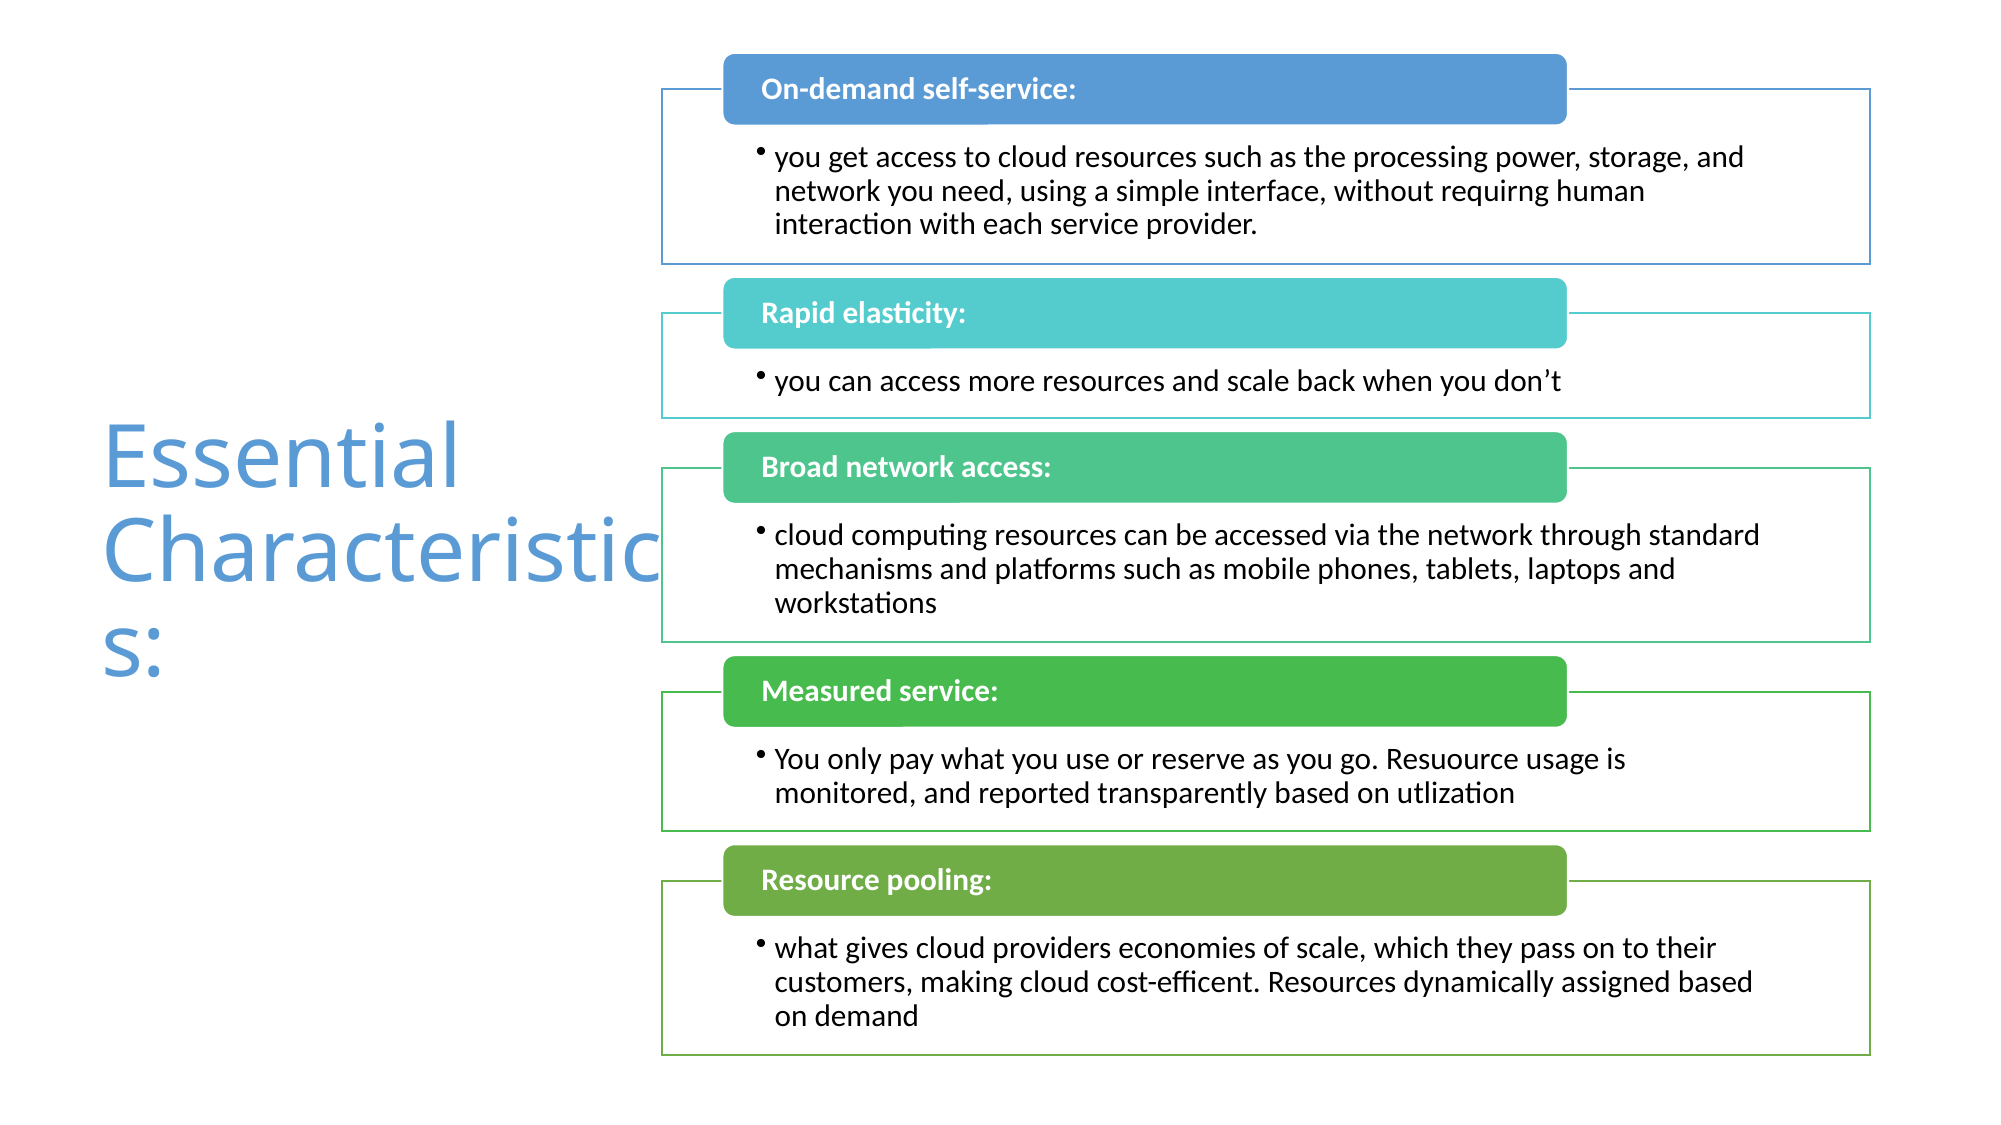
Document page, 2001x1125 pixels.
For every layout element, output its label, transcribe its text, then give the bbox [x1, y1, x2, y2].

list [661, 31, 1870, 1076]
title Essential Characteristics: [86, 101, 661, 1005]
